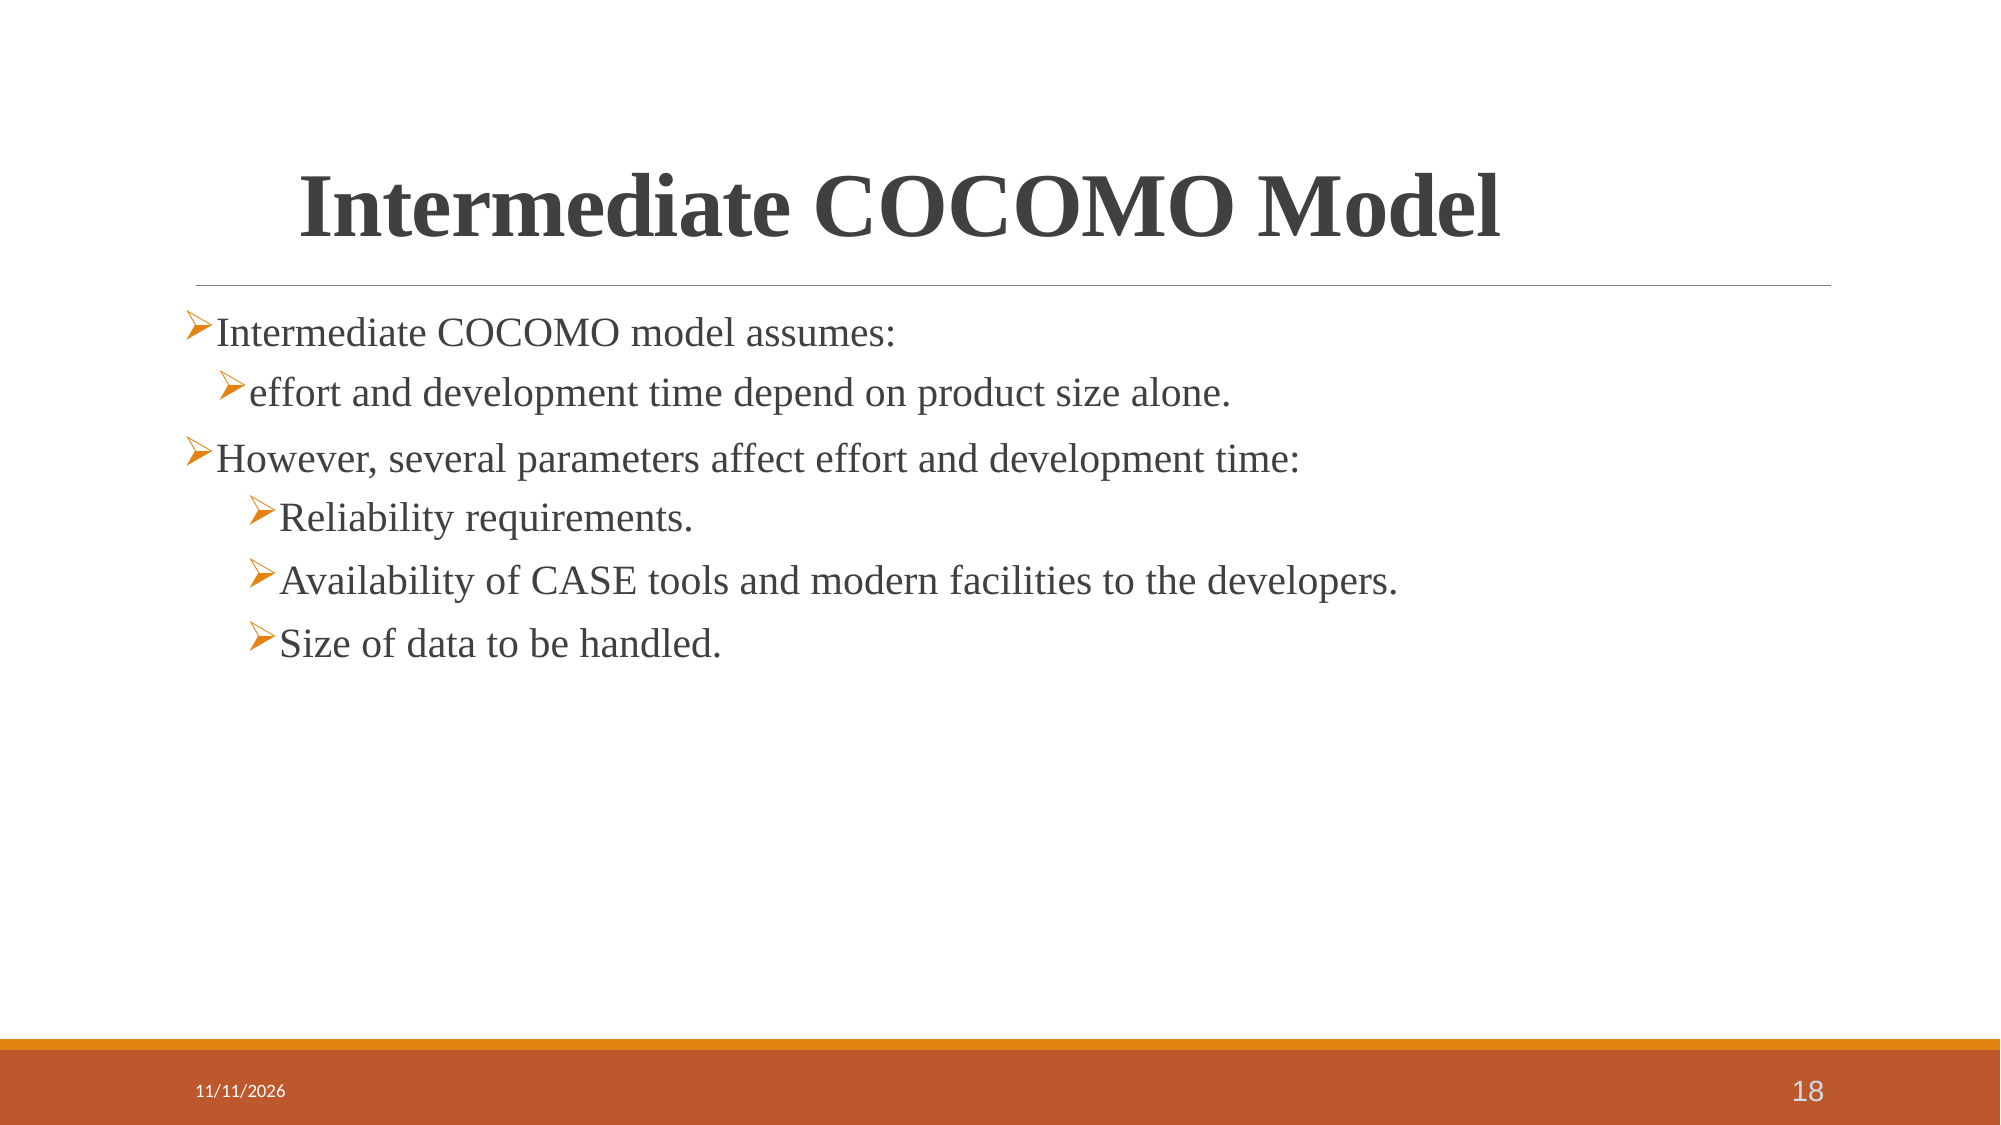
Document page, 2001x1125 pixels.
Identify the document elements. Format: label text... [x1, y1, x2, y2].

title Intermediate COCOMO Model [262, 115, 1538, 302]
slide_number 18 [1624, 1059, 1840, 1120]
list Intermediate COCOMO model assumes: effort and development time depend on product size alone. However, several parameters affect effort and development time: Reliability requirements. Availability of CASE tools and modern facilities to the developers. Size of data to be handled. [180, 302, 1830, 963]
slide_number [180, 1059, 586, 1120]
